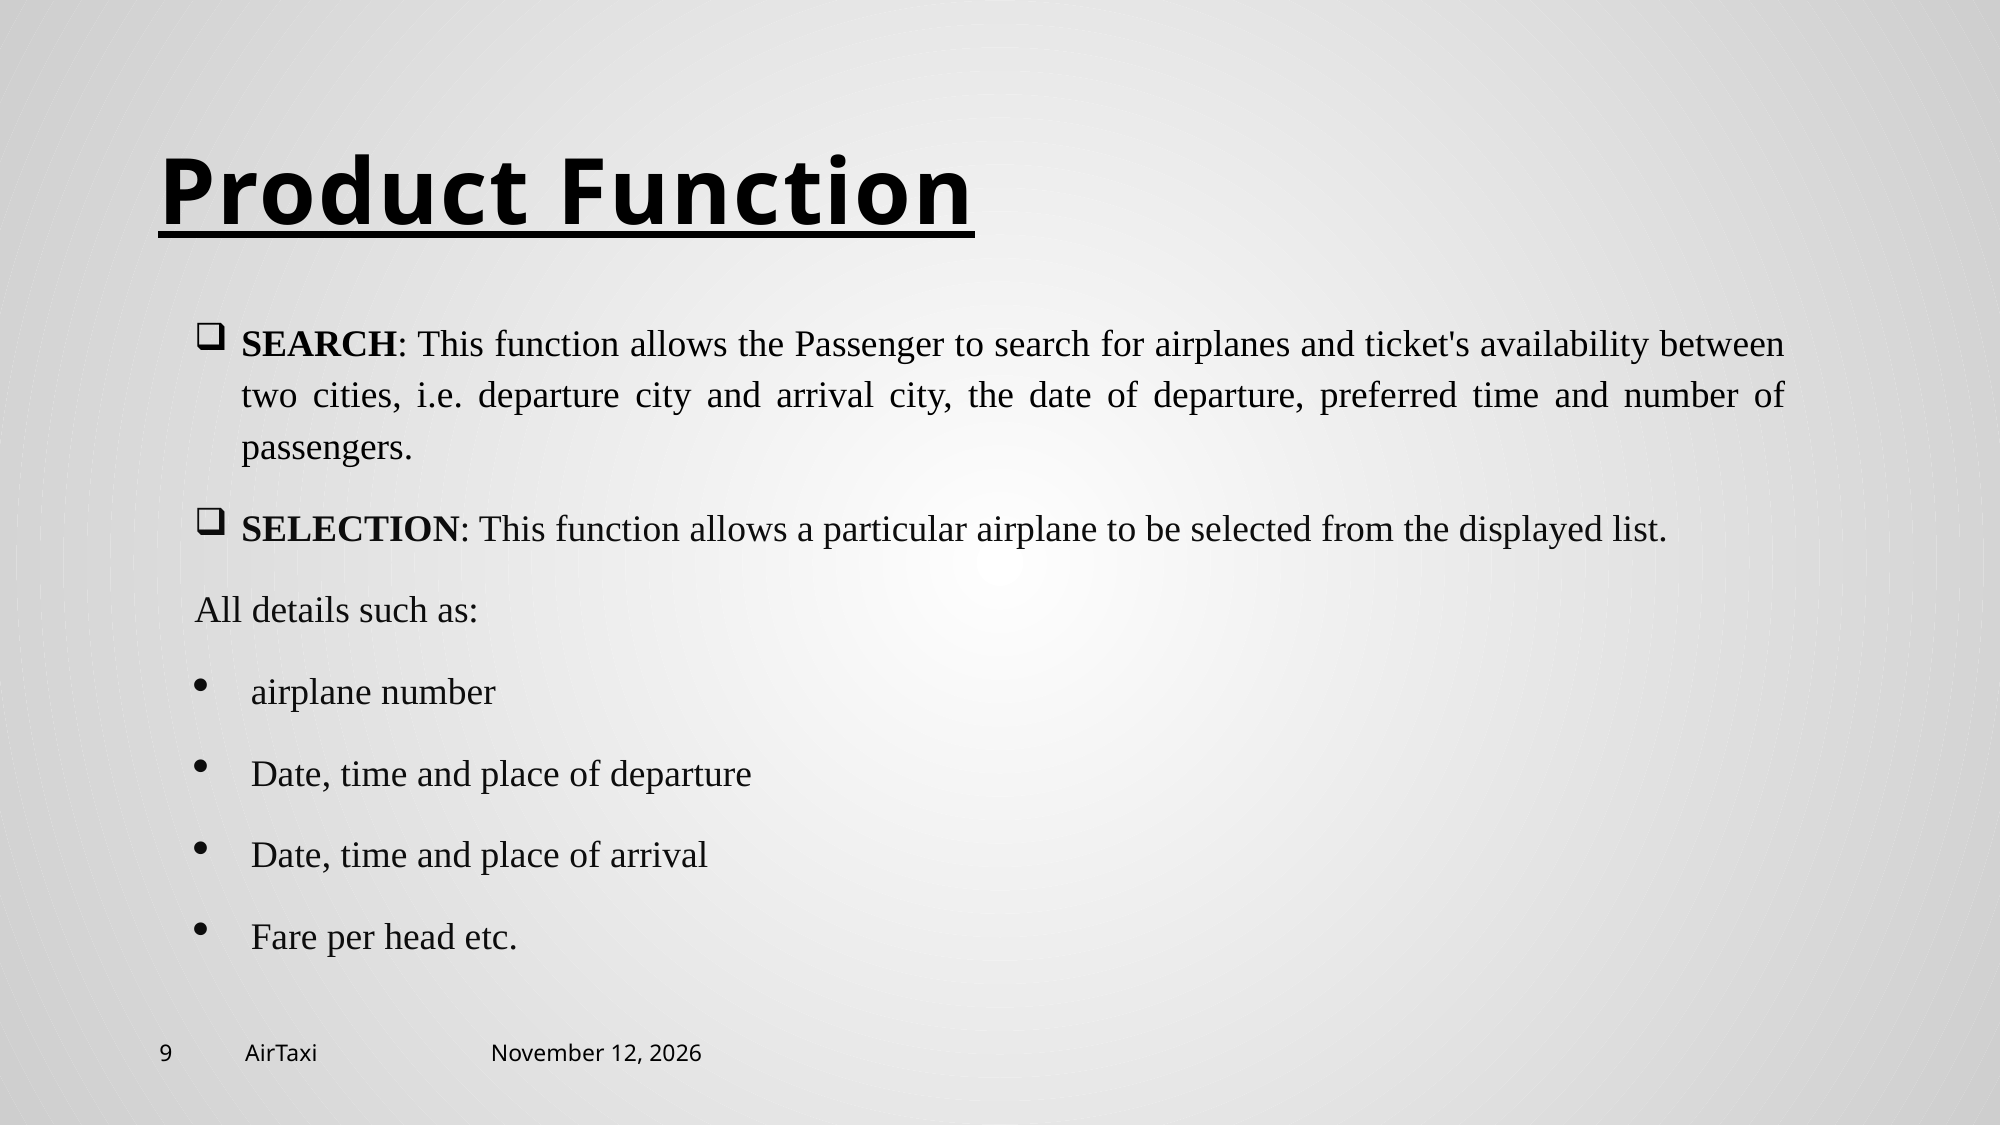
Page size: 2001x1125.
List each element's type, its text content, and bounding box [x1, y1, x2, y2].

slide_number 9 [159, 1038, 245, 1080]
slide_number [490, 1046, 707, 1080]
title Product Function [158, 144, 1484, 245]
footer AirTaxi [245, 1046, 490, 1080]
text_box SEARCH: This function allows the Passenger to search for airplanes and ticket's availability between two cities, i.e. departure city and arrival city, the date of departure, preferred time and number of passengers. SELECTION: This function allows a particular airplane to be selected from the displayed list. All details such as: airplane number Date, time and place of departure Date, time and place of arrival Fare per head etc. [179, 304, 1886, 1046]
